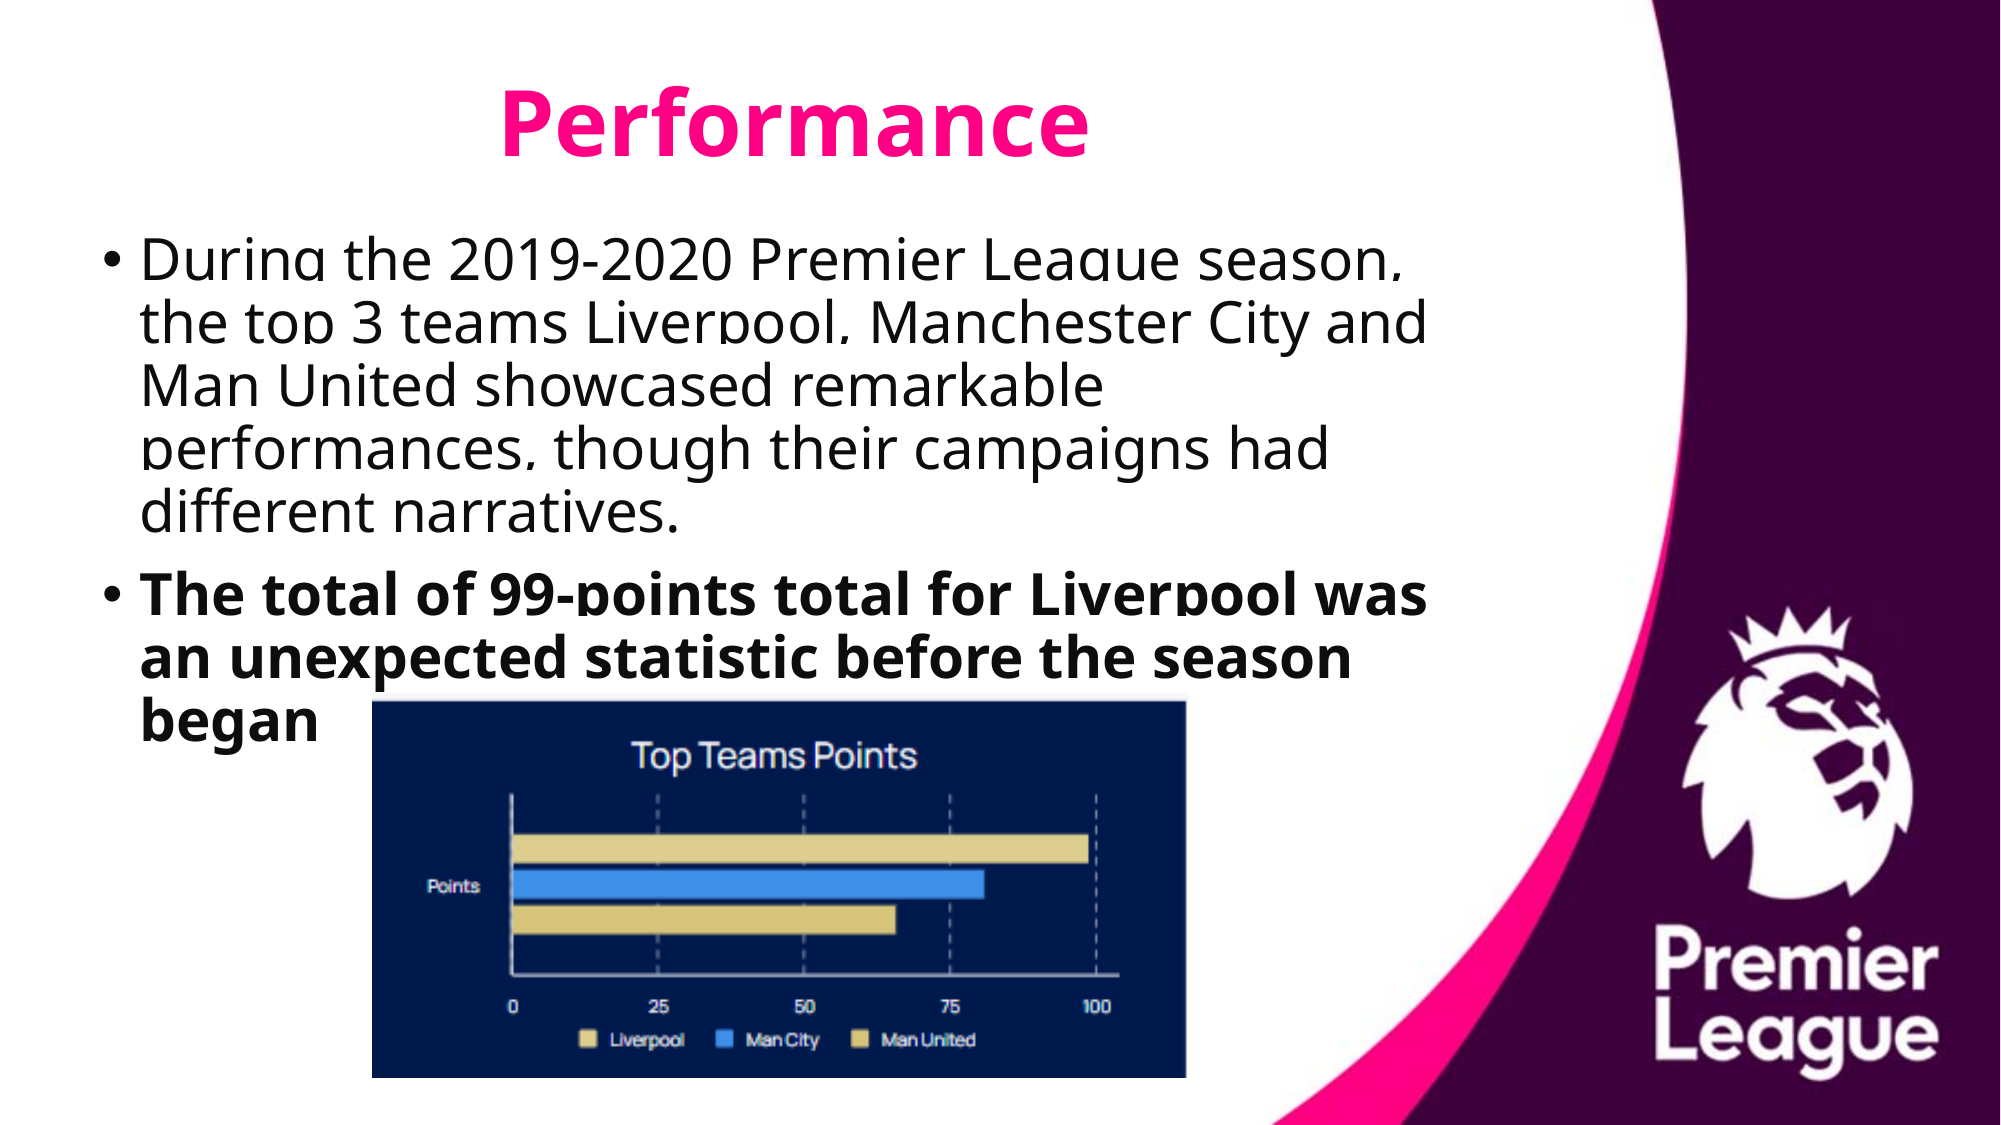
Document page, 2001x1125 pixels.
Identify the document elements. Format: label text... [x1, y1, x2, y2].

title Performance [87, 68, 1502, 185]
picture [0, 0, 2001, 1125]
list During the 2019-2020 Premier League season, the top 3 teams Liverpool, Manchester City and Man United showcased remarkable performances, though their campaigns had different narratives. The total of 99-points total for Liverpool was an unexpected statistic before the season began [87, 222, 1526, 1106]
